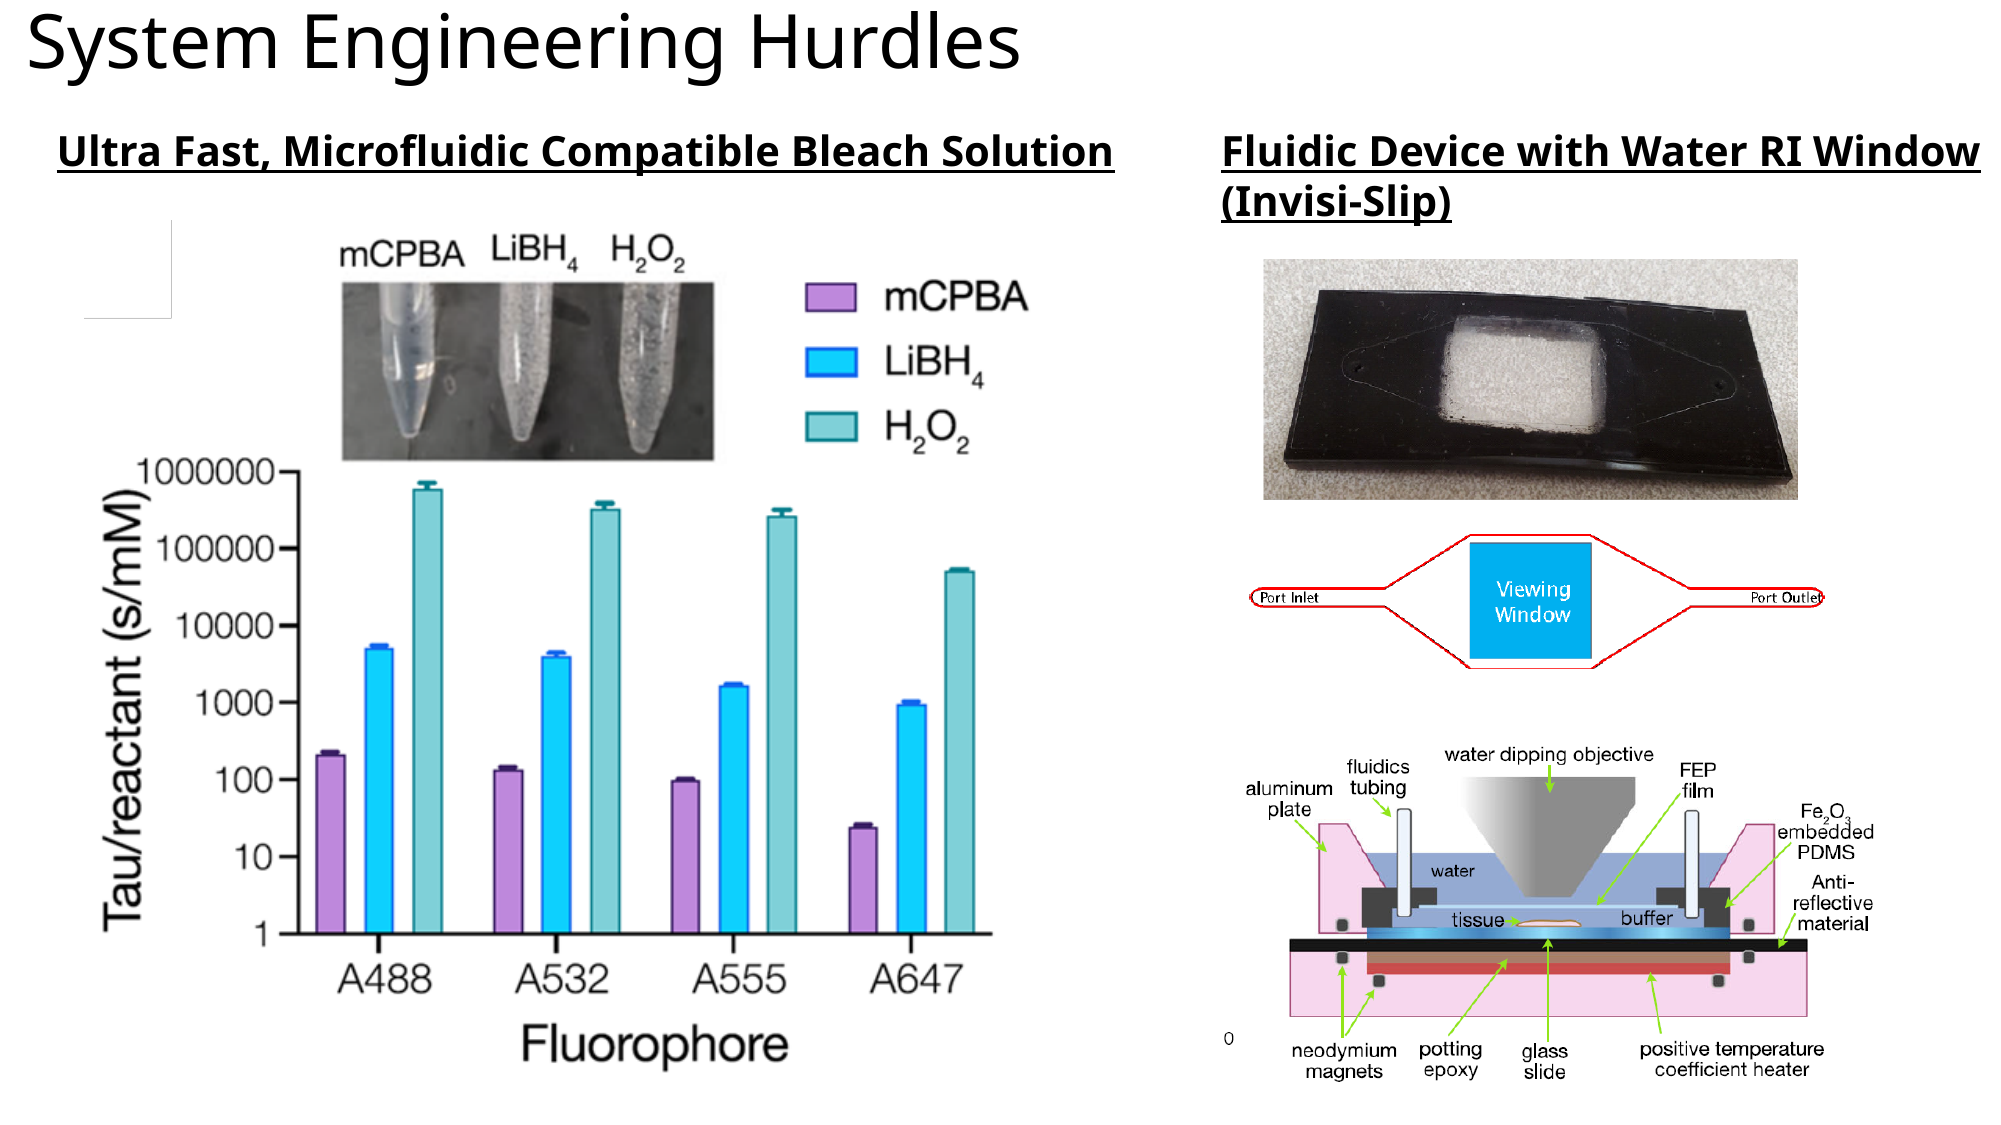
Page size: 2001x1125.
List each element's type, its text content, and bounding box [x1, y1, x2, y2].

title System Engineering Hurdles [11, 0, 1737, 104]
picture [1222, 723, 1884, 1092]
text_box Ultra Fast, Microfluidic Compatible Bleach Solution [41, 117, 1130, 183]
picture [1222, 234, 1854, 684]
text_box Fluidic Device with Water RI Window (Invisi-Slip) [1206, 117, 2000, 233]
picture [83, 220, 1032, 1075]
